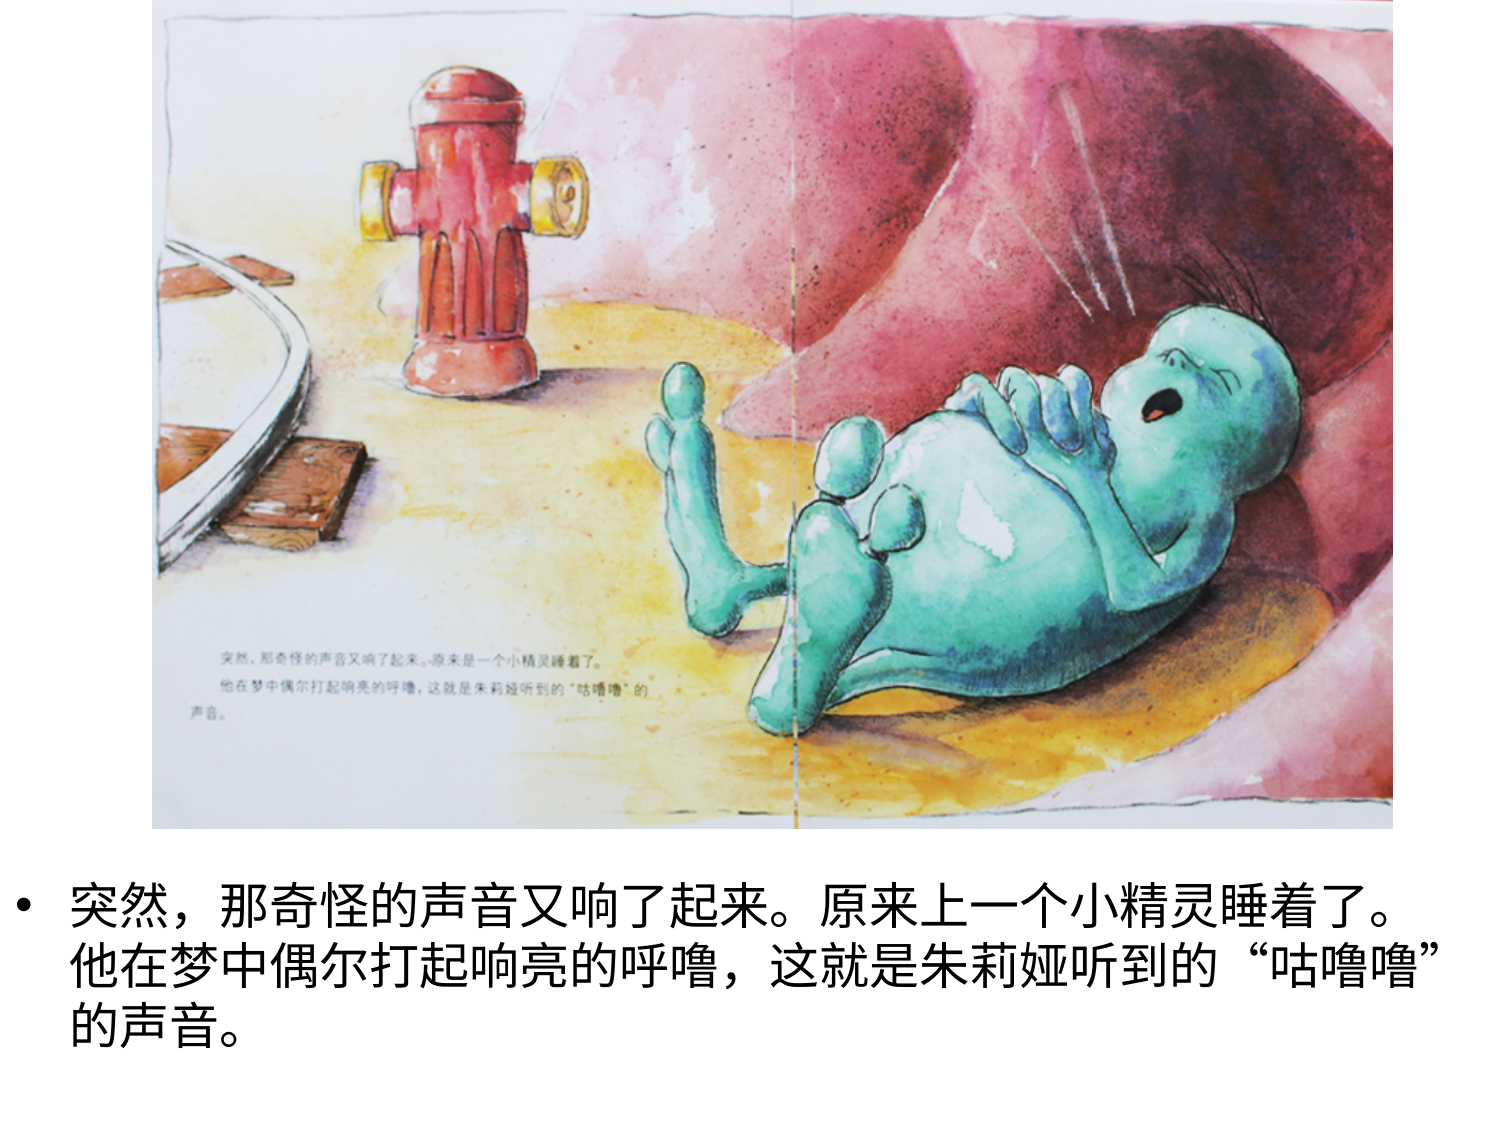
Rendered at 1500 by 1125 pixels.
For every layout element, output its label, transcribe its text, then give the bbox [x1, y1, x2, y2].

picture [152, 0, 1394, 829]
list 突然，那奇怪的声音又响了起来。原来上一个小精灵睡着了。 他在梦中偶尔打起响亮的呼噜，这就是朱莉娅听到的“咕噜噜”的声音。 [0, 867, 1500, 1125]
